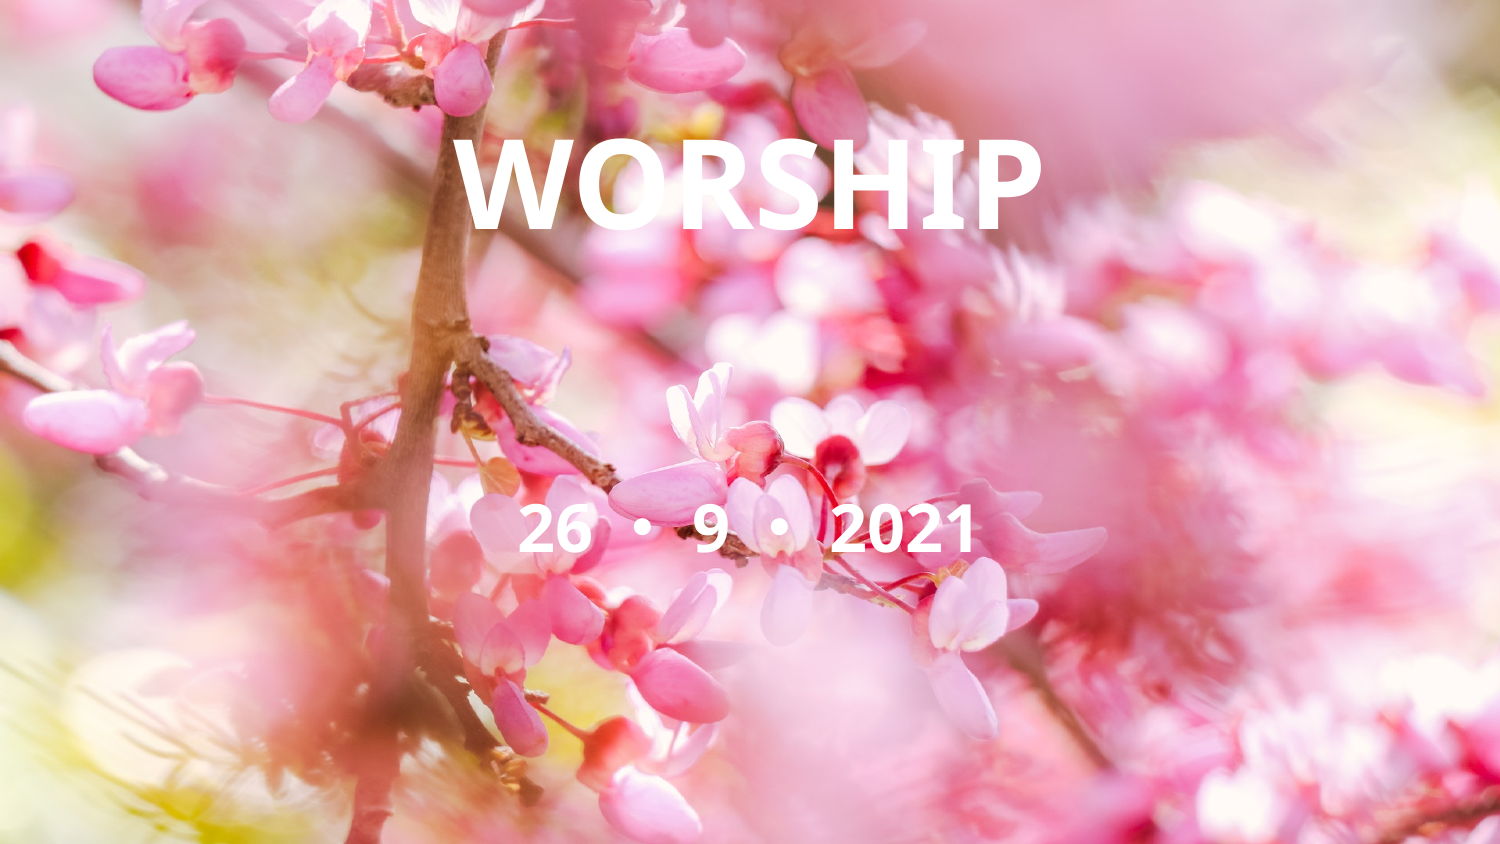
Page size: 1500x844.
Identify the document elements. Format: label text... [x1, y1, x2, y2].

picture [0, 0, 1500, 844]
text_box 26・9・2021 [224, 478, 1275, 694]
text_box WORSHIP [41, 67, 1459, 292]
